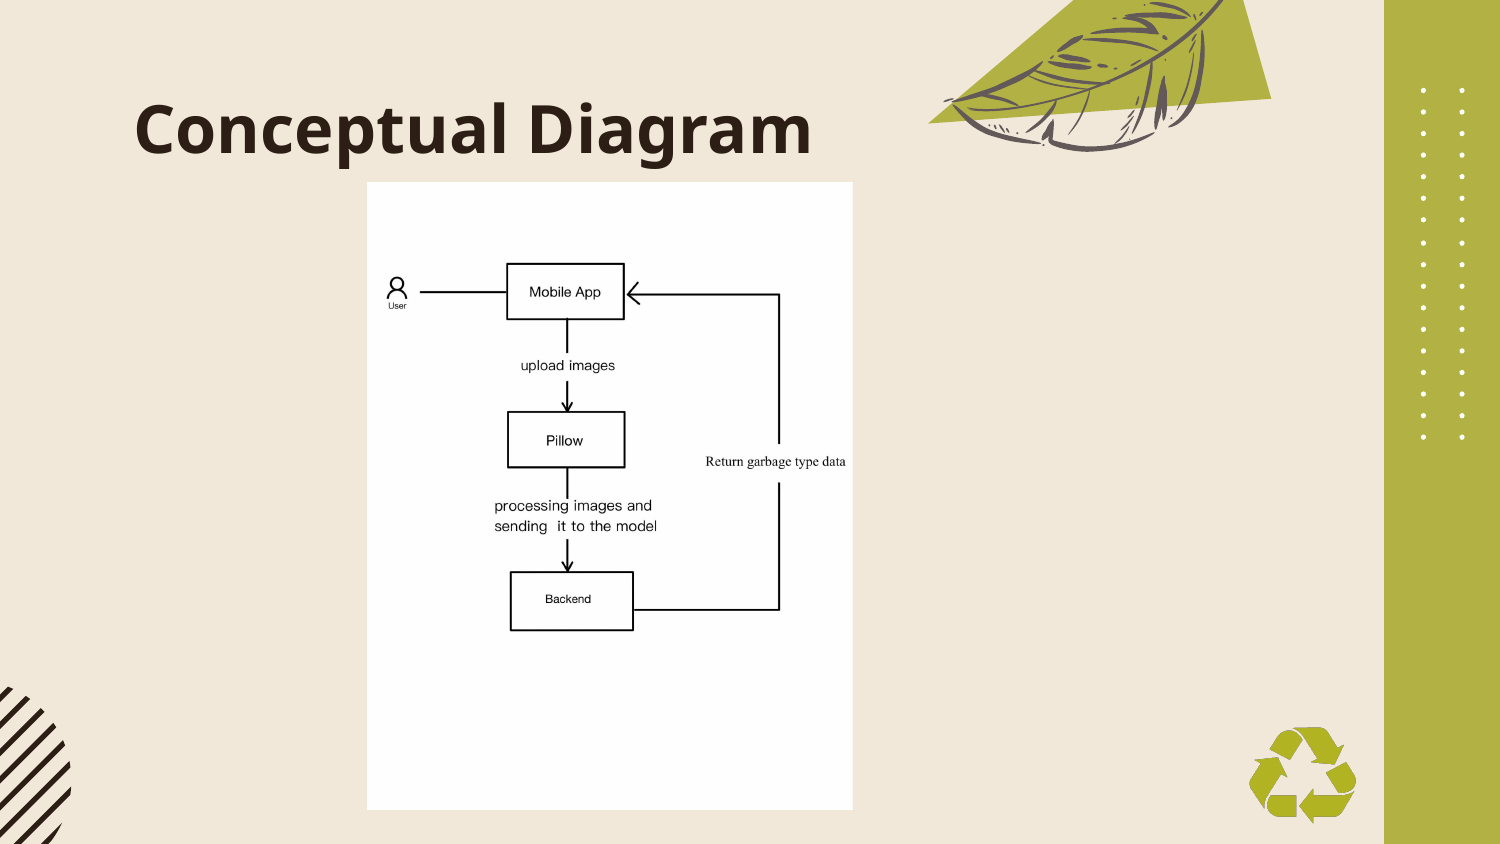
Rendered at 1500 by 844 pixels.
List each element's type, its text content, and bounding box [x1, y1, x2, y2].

picture [1248, 725, 1357, 825]
title Conceptual Diagram [118, 87, 1382, 167]
picture [366, 182, 853, 810]
